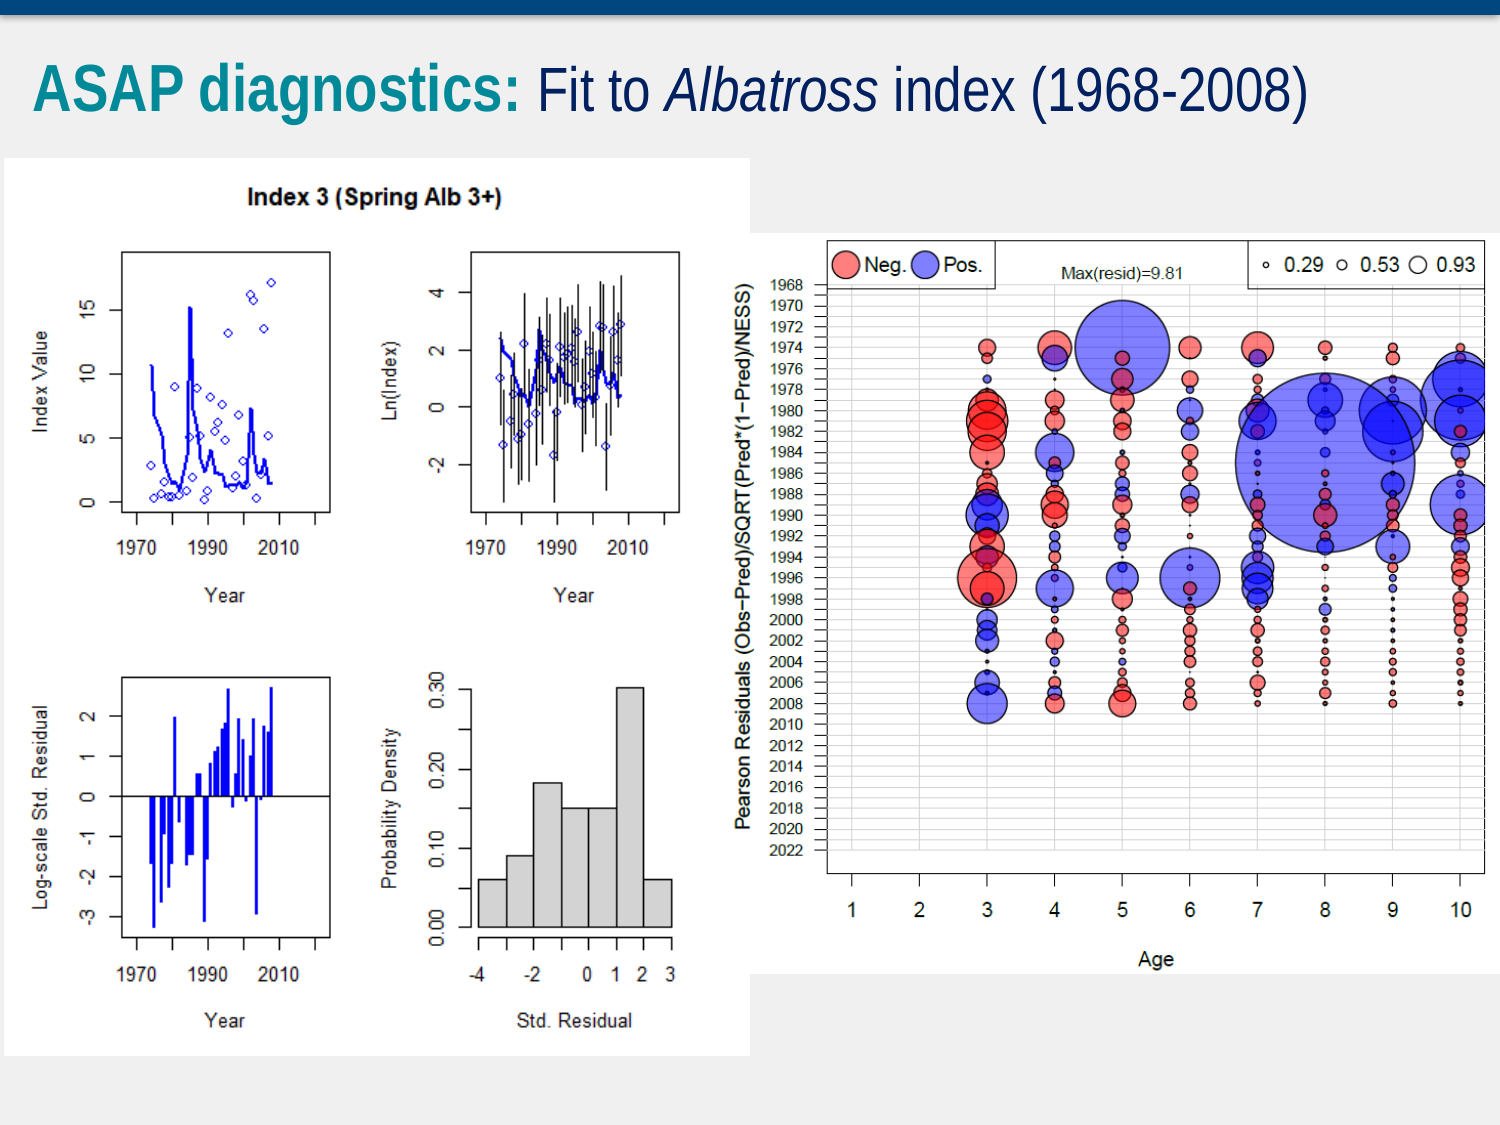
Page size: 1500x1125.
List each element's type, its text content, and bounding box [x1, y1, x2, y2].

picture [4, 158, 1500, 1056]
text_box ASAP diagnostics: Fit to Albatross index (1968-2008) [17, 41, 1479, 231]
